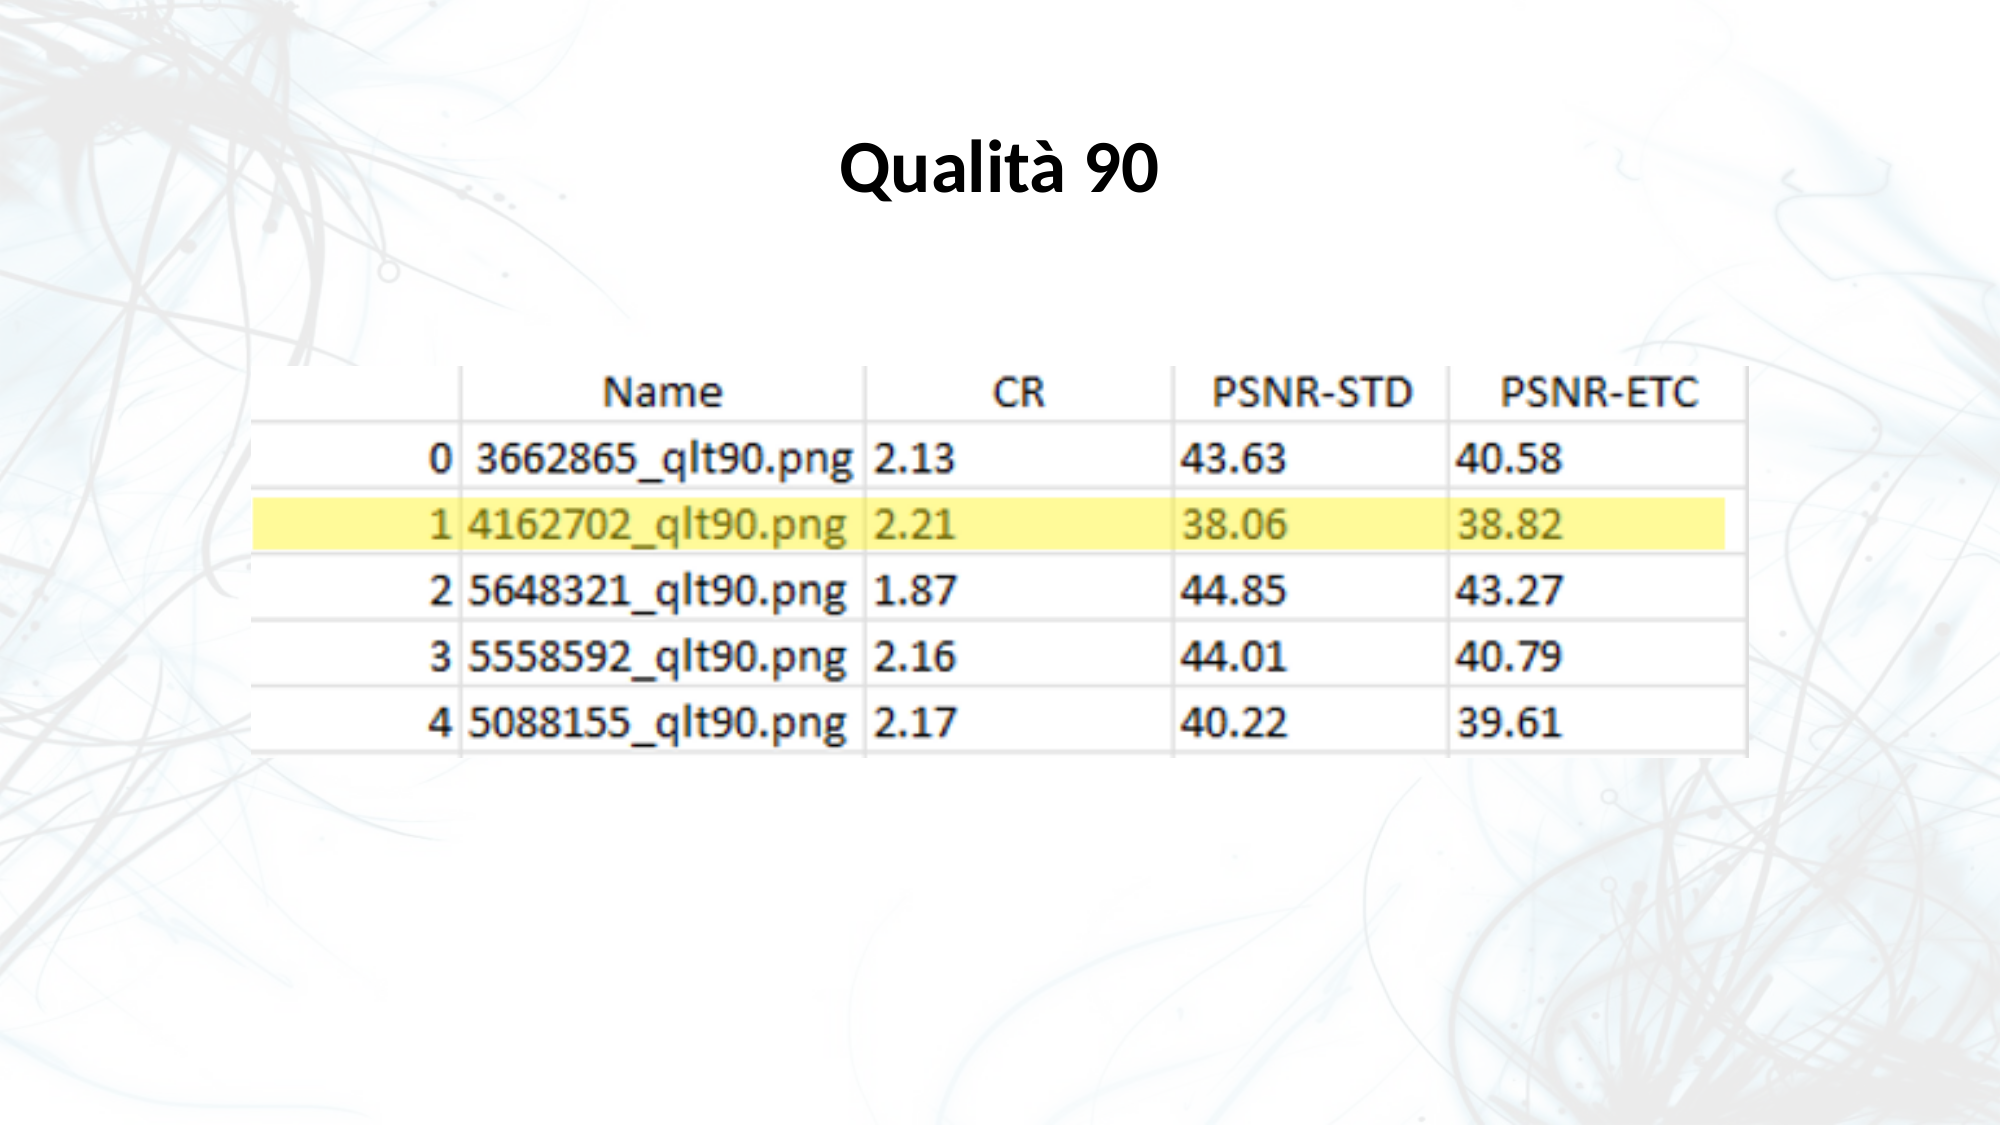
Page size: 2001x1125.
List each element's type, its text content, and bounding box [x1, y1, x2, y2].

picture [251, 366, 1749, 759]
title Qualità 90 [137, 59, 1863, 278]
